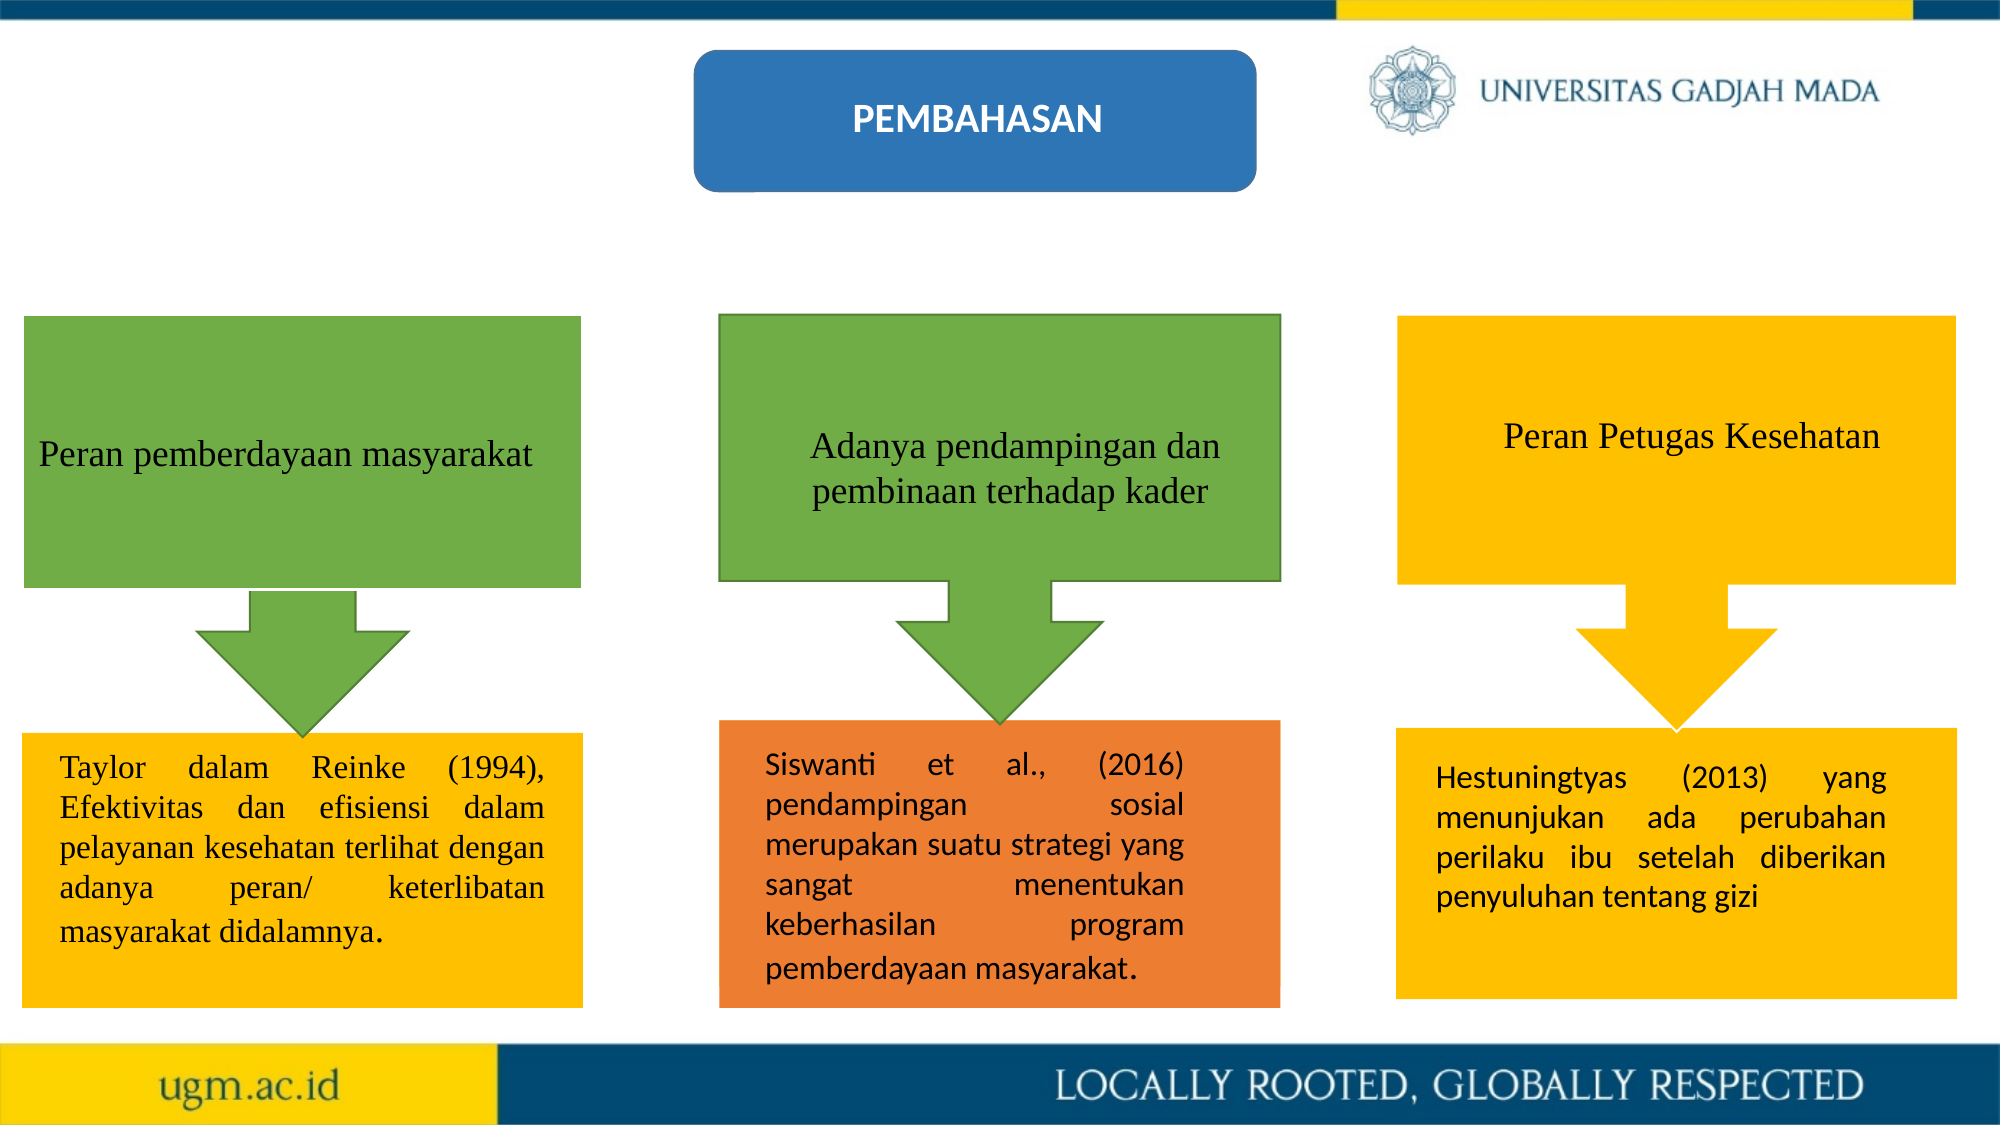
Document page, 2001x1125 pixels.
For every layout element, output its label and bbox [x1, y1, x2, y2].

text_box [694, 50, 1256, 192]
text_box [719, 314, 1281, 1008]
picture [0, 0, 2000, 1125]
text_box [22, 314, 584, 1008]
text_box [1396, 314, 1958, 1000]
